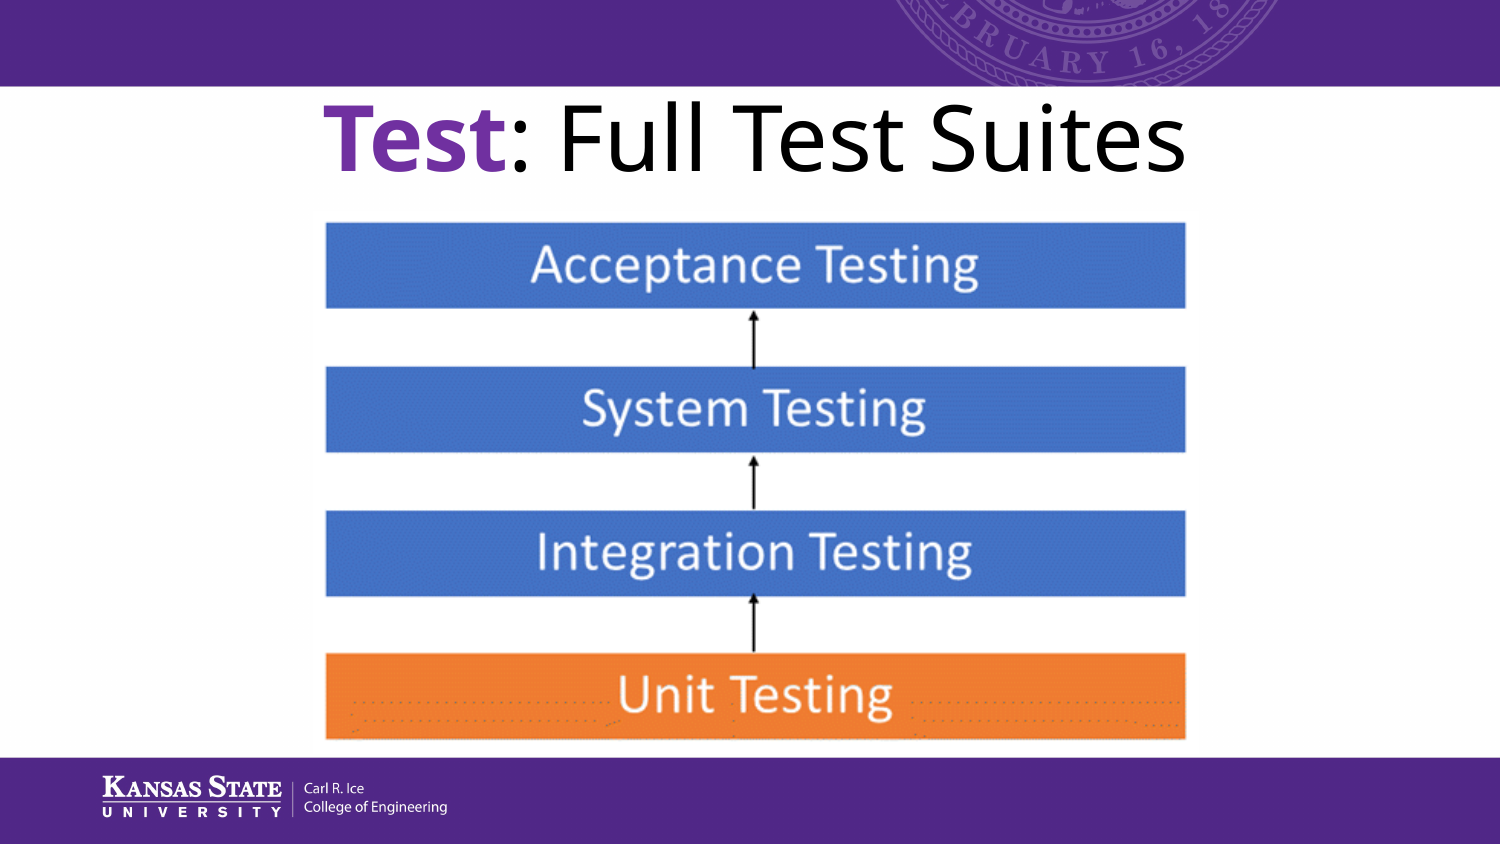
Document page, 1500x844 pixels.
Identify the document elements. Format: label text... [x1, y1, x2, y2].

title Test: Full Test Suites [86, 95, 1425, 175]
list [313, 211, 1199, 754]
picture [0, 0, 1500, 844]
